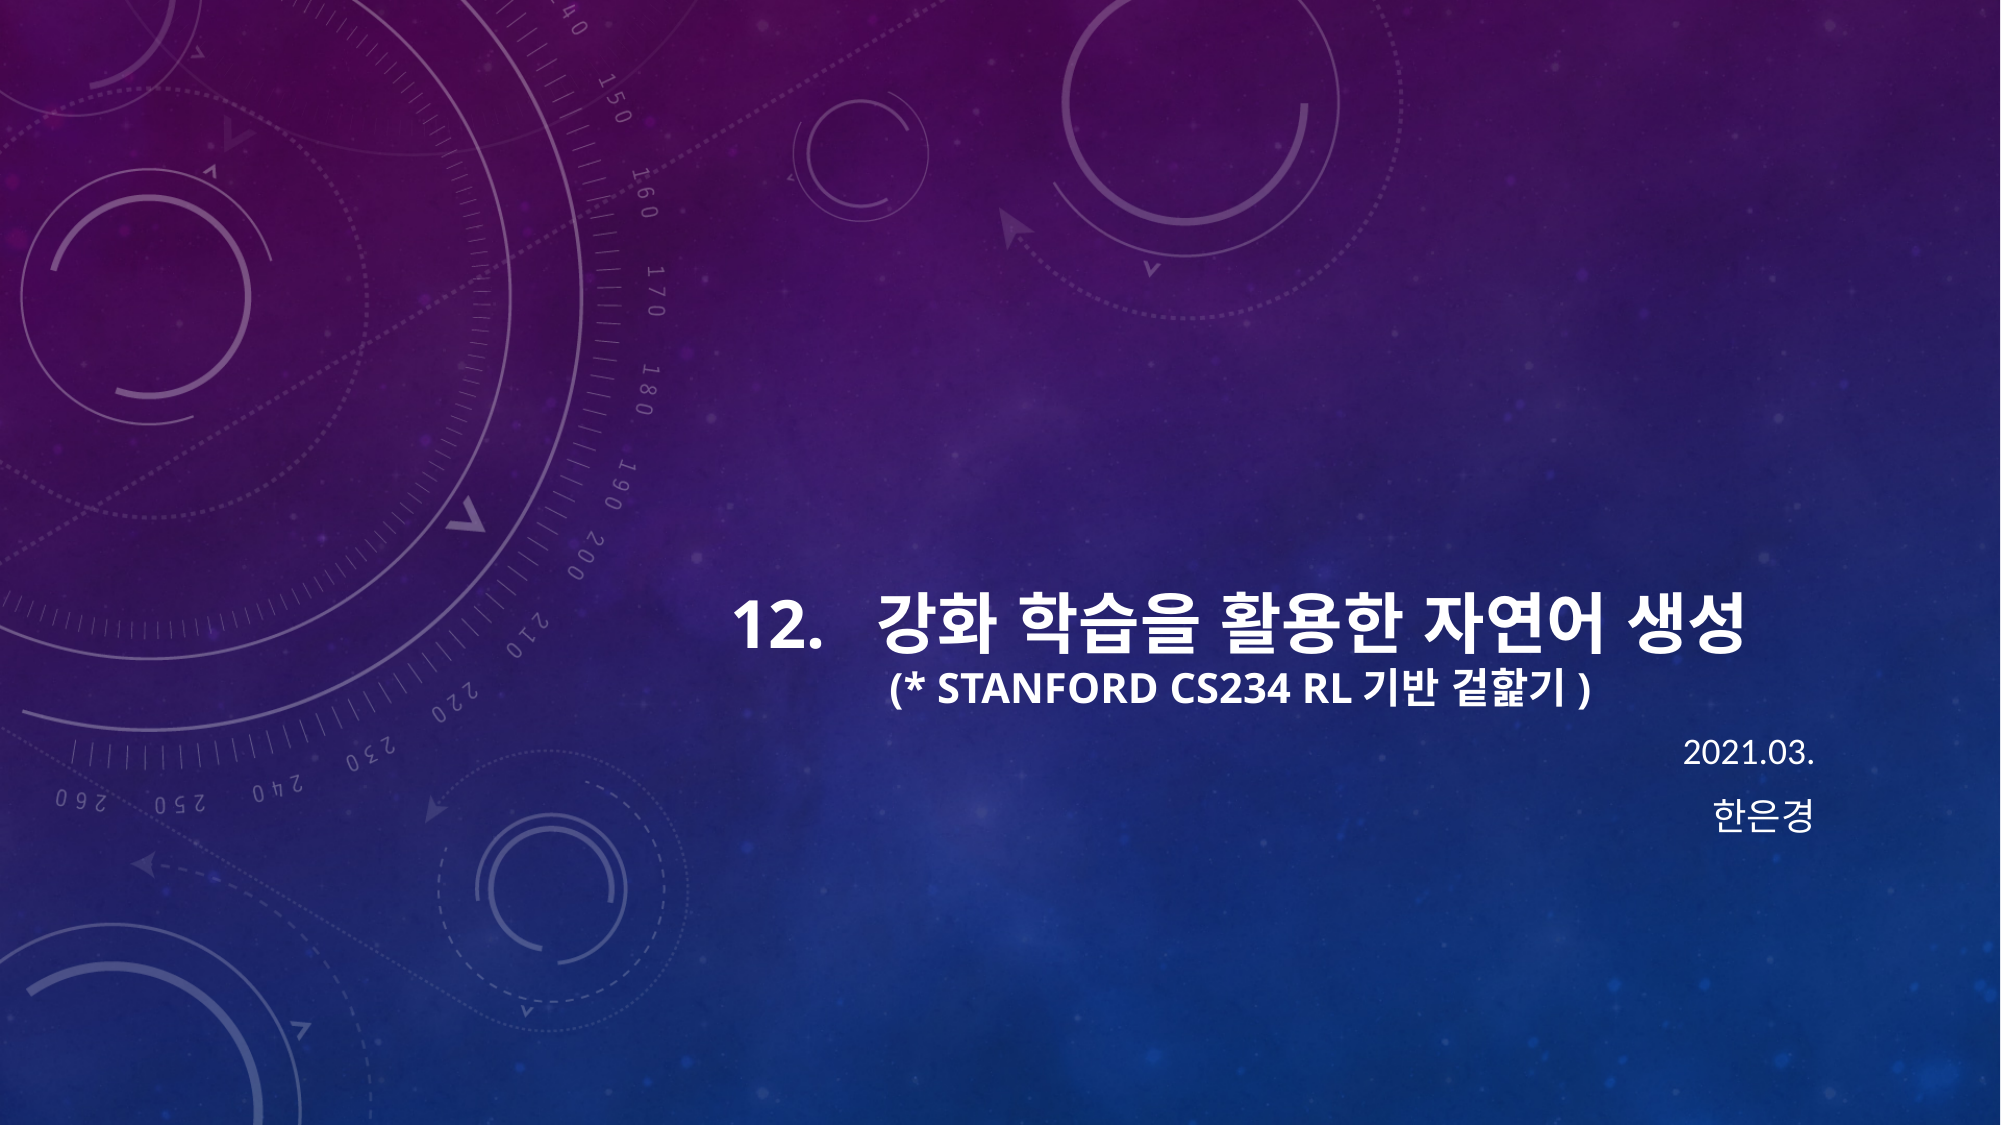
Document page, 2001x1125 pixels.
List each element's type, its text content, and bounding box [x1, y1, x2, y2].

picture [0, 0, 2001, 1125]
title 12. 강화 학습을 활용한 자연어 생성 (* Stanford cs234 rl기반 겉핥기) [650, 322, 1831, 719]
subtitle 2021.03. 한은경 [650, 719, 1831, 950]
